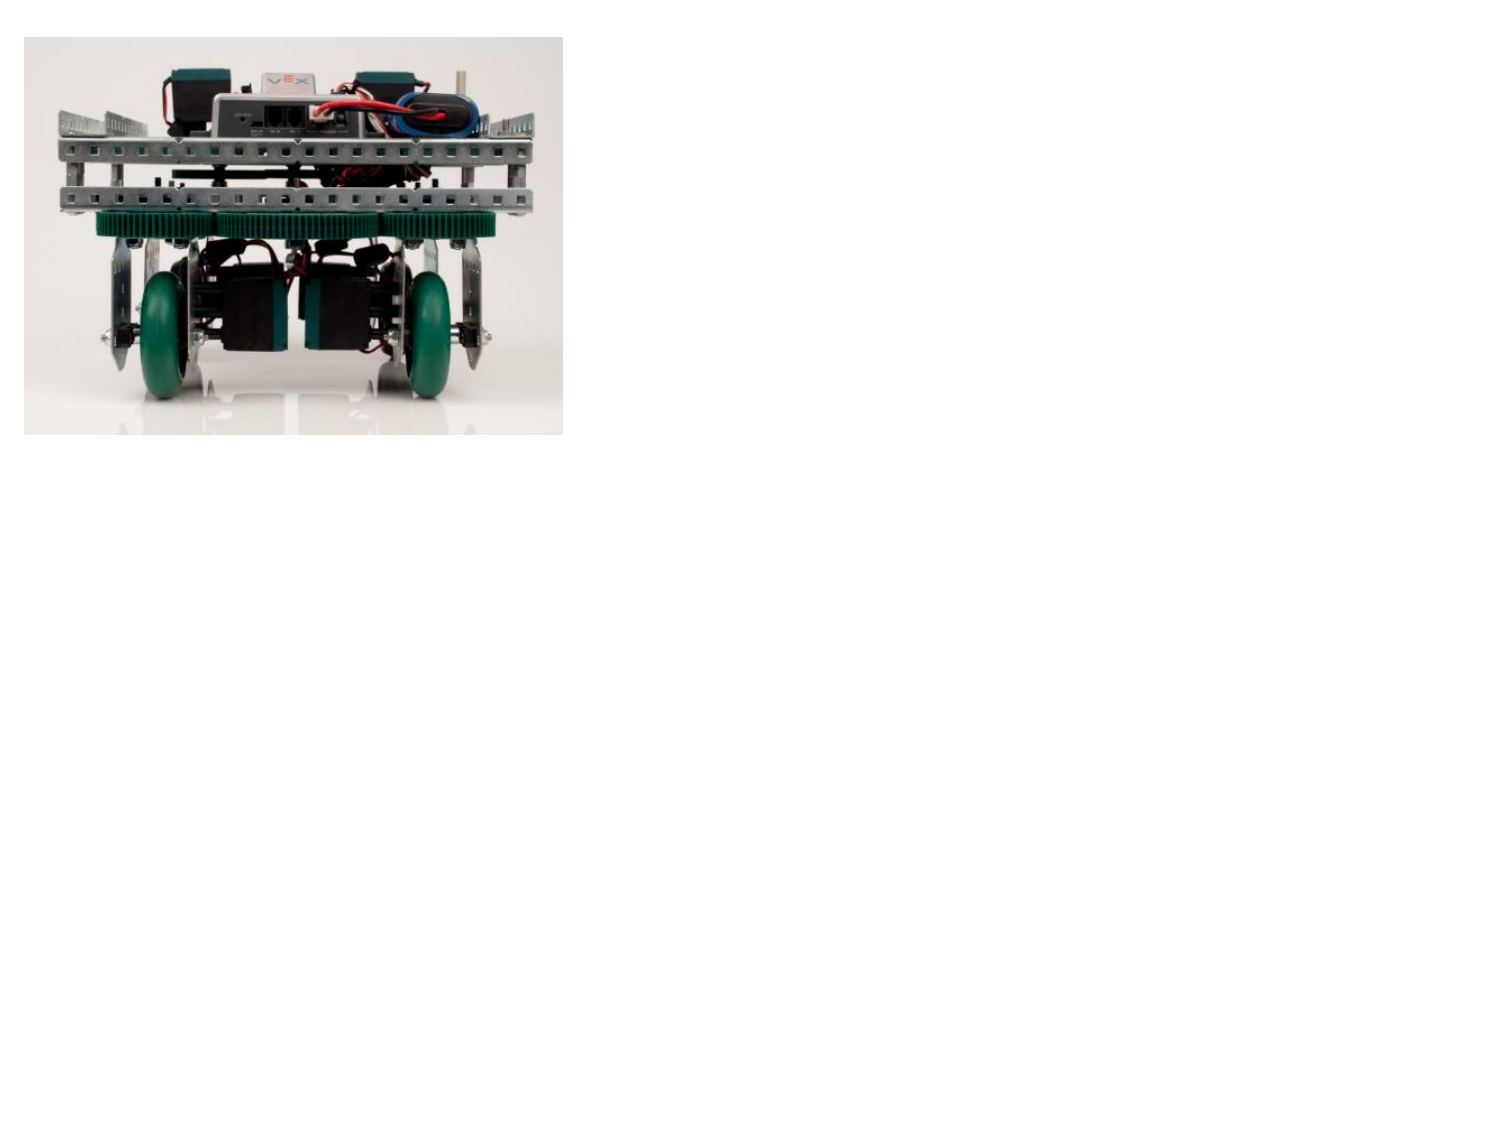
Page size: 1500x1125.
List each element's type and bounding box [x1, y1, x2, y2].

picture [24, 37, 563, 436]
